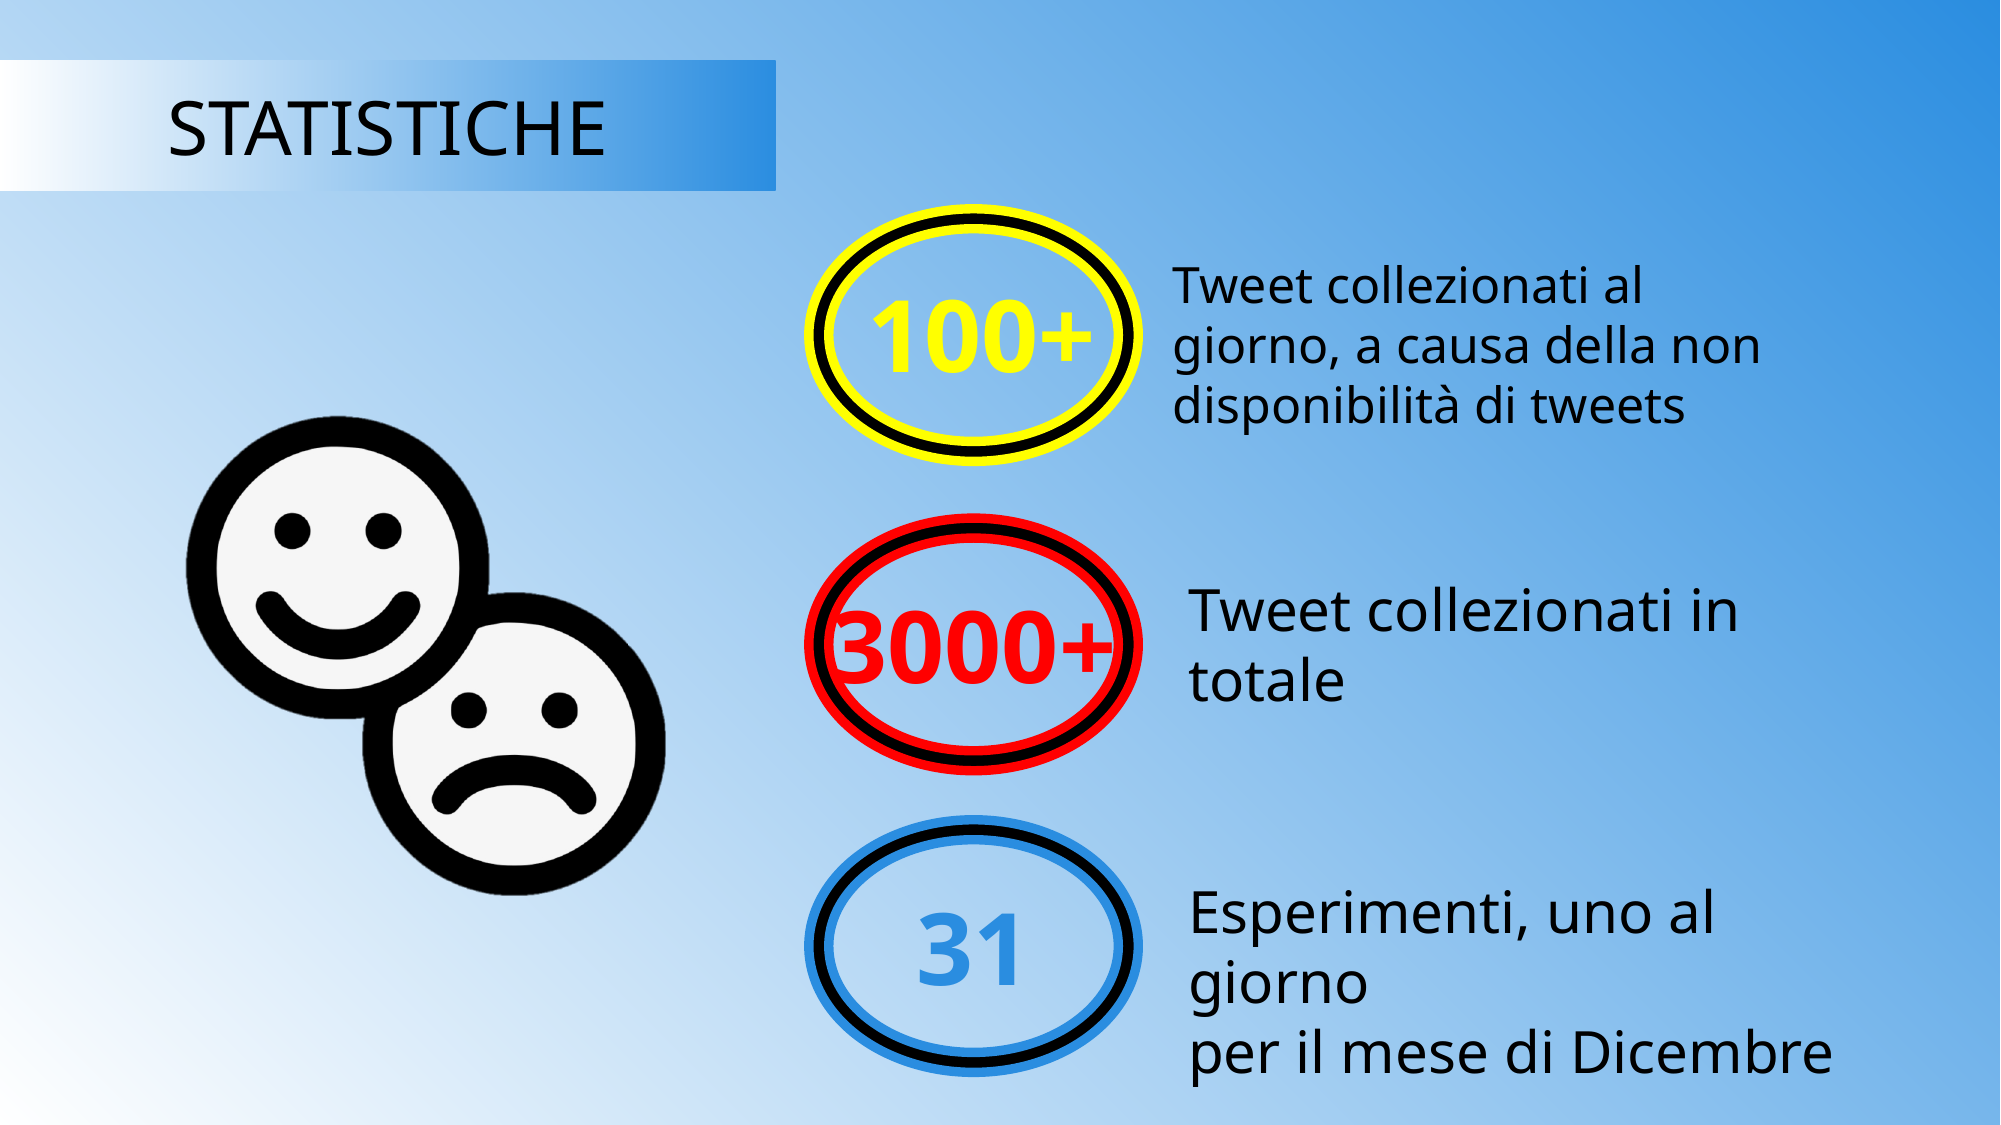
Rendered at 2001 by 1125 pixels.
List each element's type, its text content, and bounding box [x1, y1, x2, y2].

text_box 100+ [852, 265, 1111, 401]
text_box 3000+ [815, 576, 1132, 711]
text_box Tweet collezionati al giorno, a causa della non disponibilità di tweets [1158, 246, 1778, 441]
text_box [807, 607, 815, 682]
text_box STATISTICHE [0, 60, 777, 192]
text_box [1132, 607, 1140, 682]
text_box Tweet collezionati in totale [1173, 566, 1883, 721]
picture [180, 392, 672, 908]
text_box [807, 207, 1140, 463]
text_box [832, 711, 1115, 772]
text_box [807, 818, 1140, 1074]
text_box [833, 517, 1114, 576]
text_box Esperimenti, uno al giorno per il mese di Dicembre [1173, 867, 1883, 1093]
text_box 31 [901, 877, 1046, 1013]
